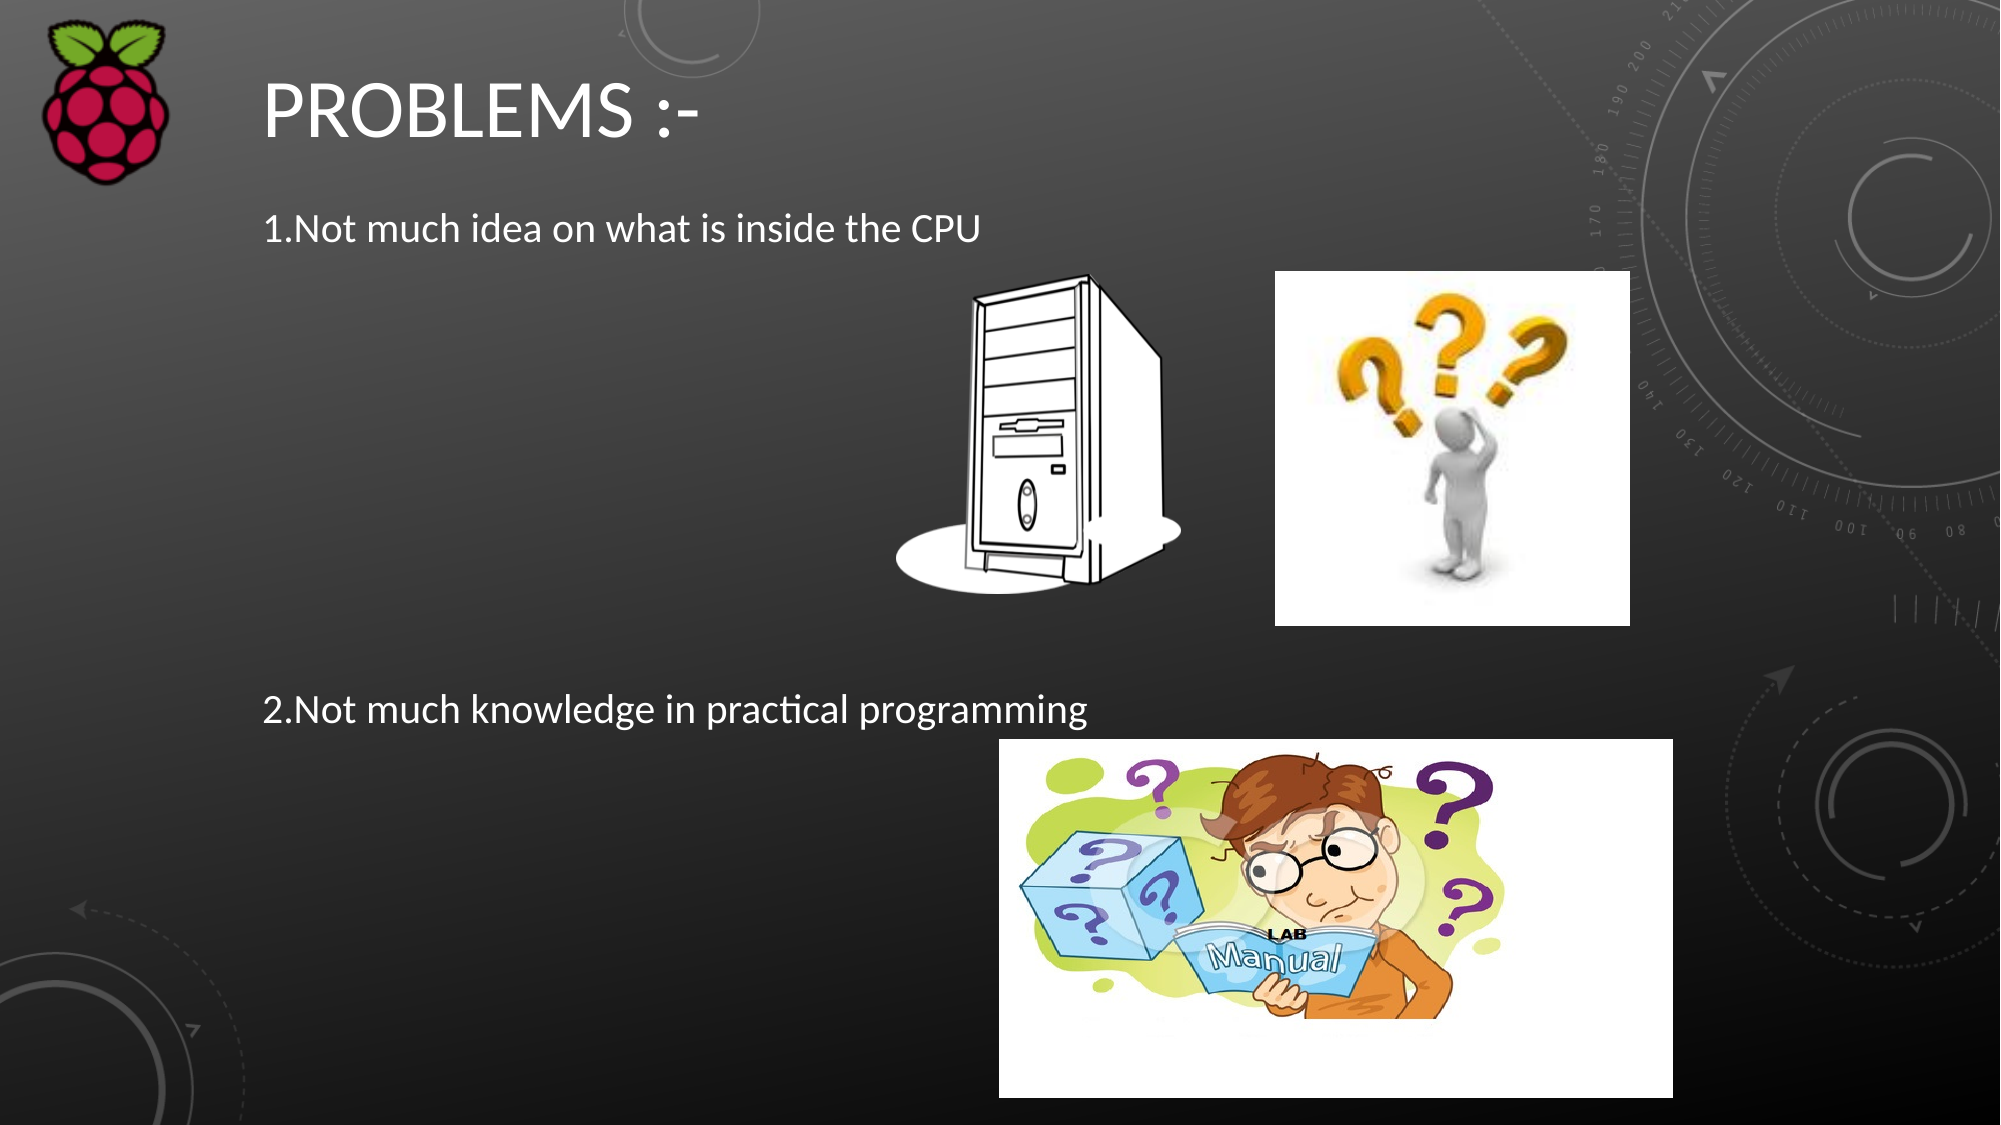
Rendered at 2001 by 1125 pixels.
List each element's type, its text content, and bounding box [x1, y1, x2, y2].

picture [0, 0, 2000, 1125]
text_box PROBLEMS :- [247, 46, 791, 162]
text_box 2.Not much knowledge in practical programming [247, 674, 1217, 740]
text_box 1.Not much idea on what is inside the CPU [247, 193, 1405, 259]
